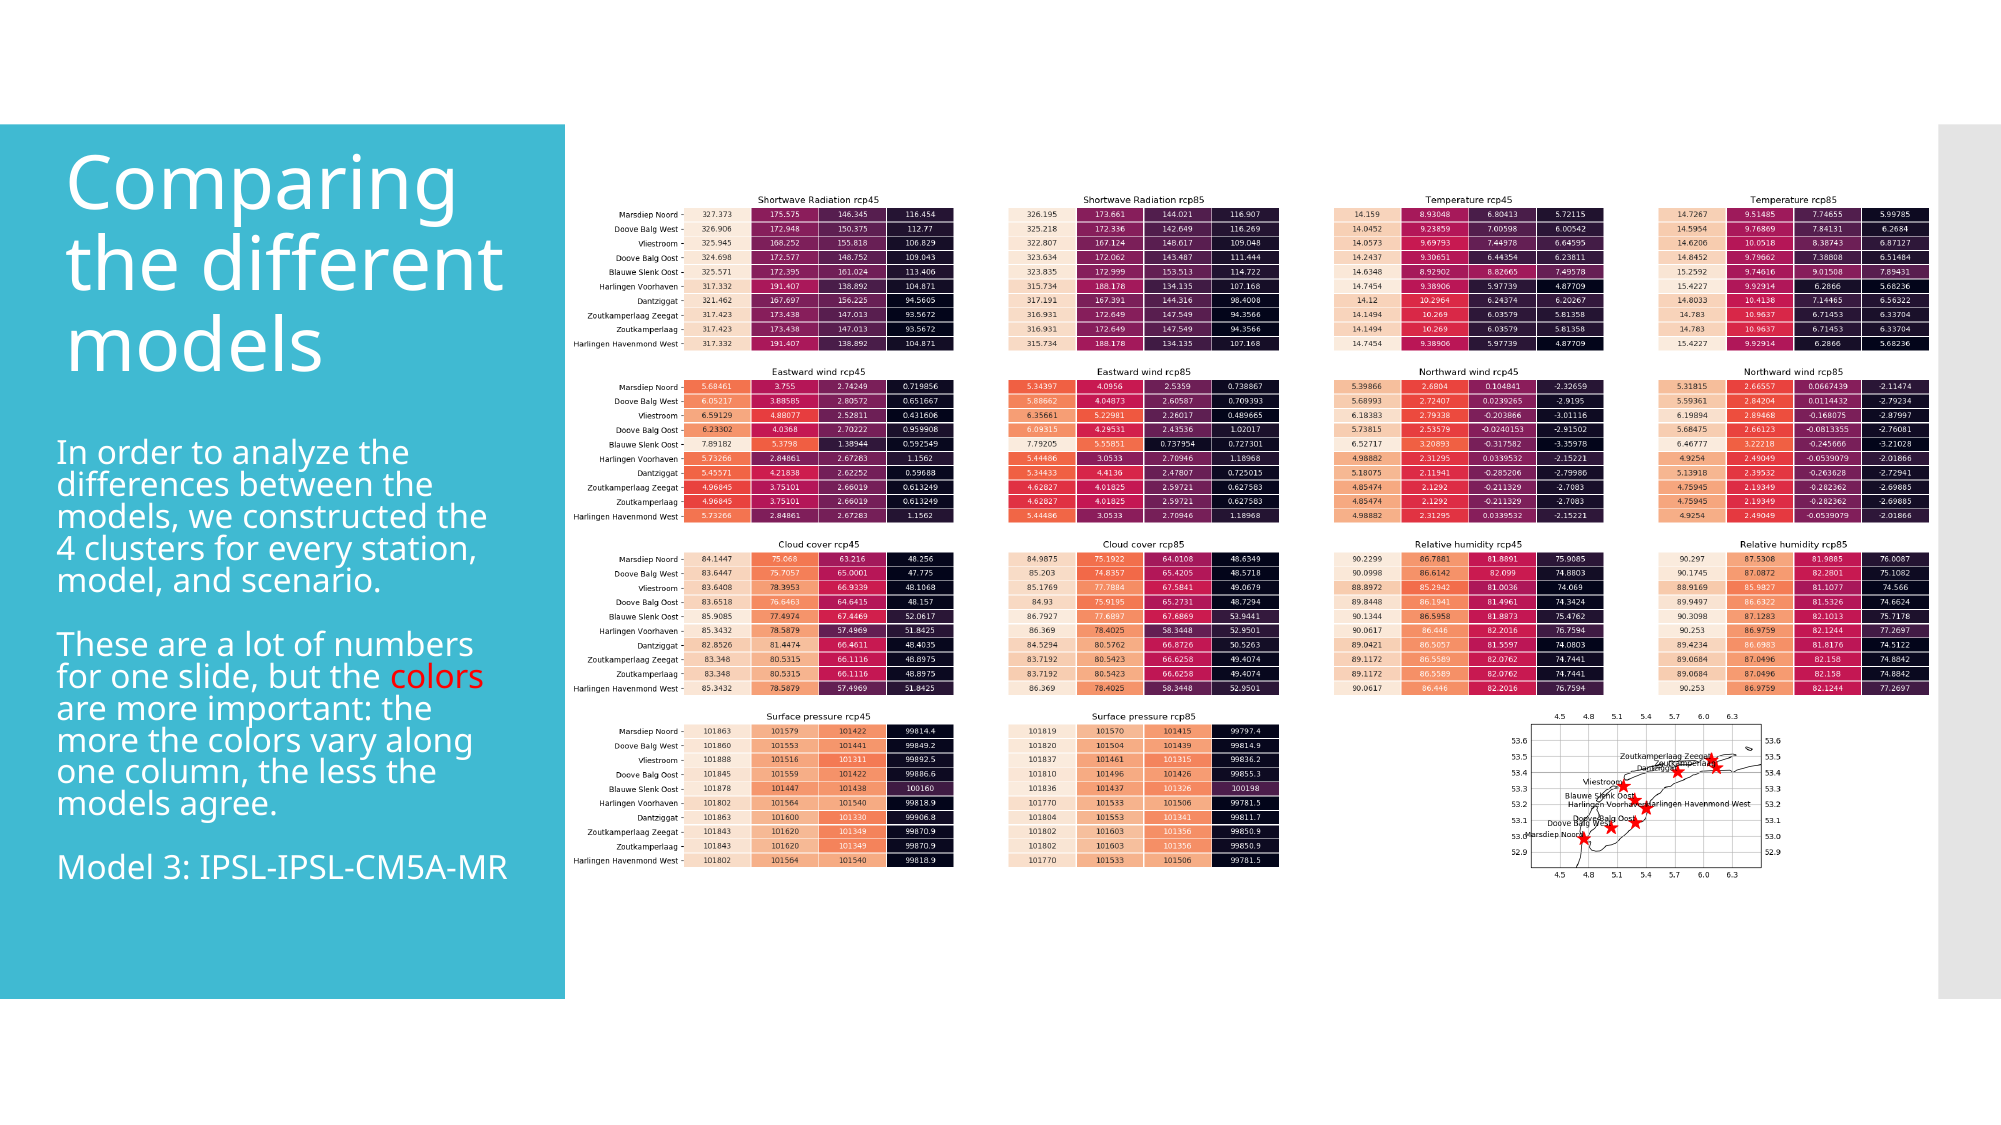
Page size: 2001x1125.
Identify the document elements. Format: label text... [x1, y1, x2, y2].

text_box In order to analyze the differences between the models, we constructed the 4 clusters for every station, model, and scenario. These are a lot of numbers for one slide, but the colors are more important: the more the colors vary along one column, the less the models agree. Model 3: IPSL-IPSL-CM5A-MR [41, 432, 525, 1009]
title Comparing the different models [50, 122, 534, 411]
picture [568, 190, 1936, 884]
